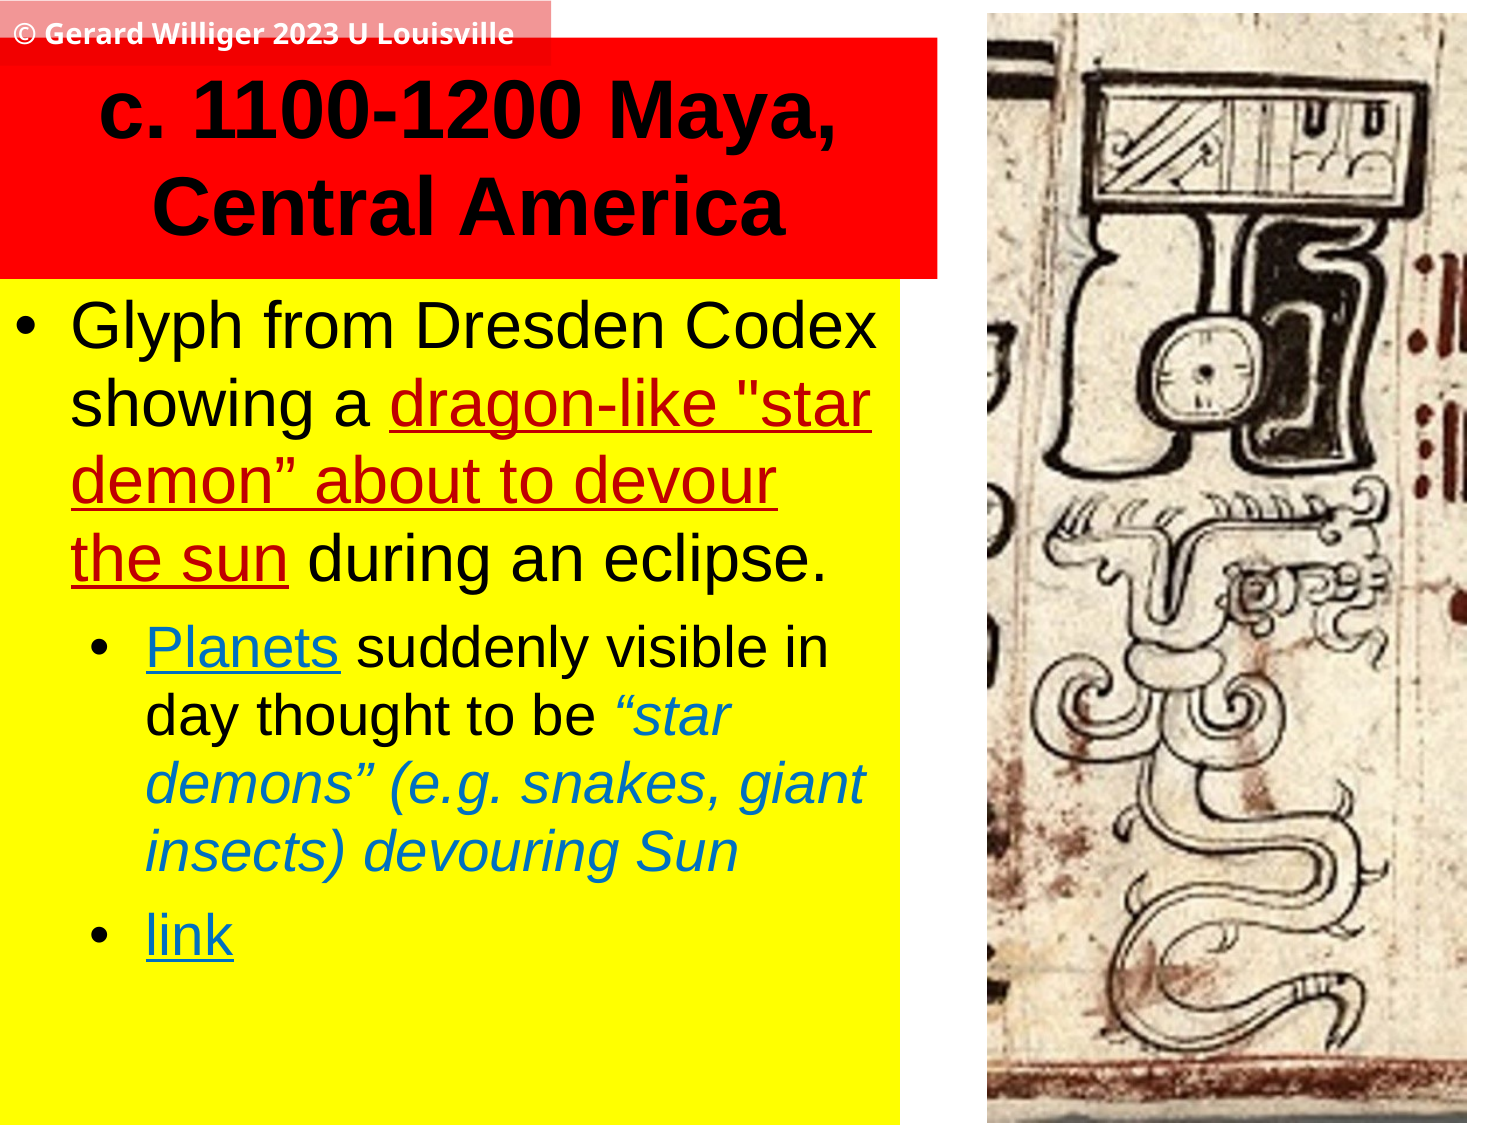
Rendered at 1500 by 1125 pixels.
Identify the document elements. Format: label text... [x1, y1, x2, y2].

picture [987, 13, 1467, 1123]
title c. 1100-1200 Maya, Central America [0, 37, 938, 279]
text_box © Gerard Williger 2023 U Louisville [0, 0, 552, 66]
list Glyph from Dresden Codex showing a dragon-like "star demon” about to devour the sun during an eclipse. Planets suddenly visible in day thought to be “star demons” (e.g. snakes, giant insects) devouring Sun link [0, 279, 900, 1125]
